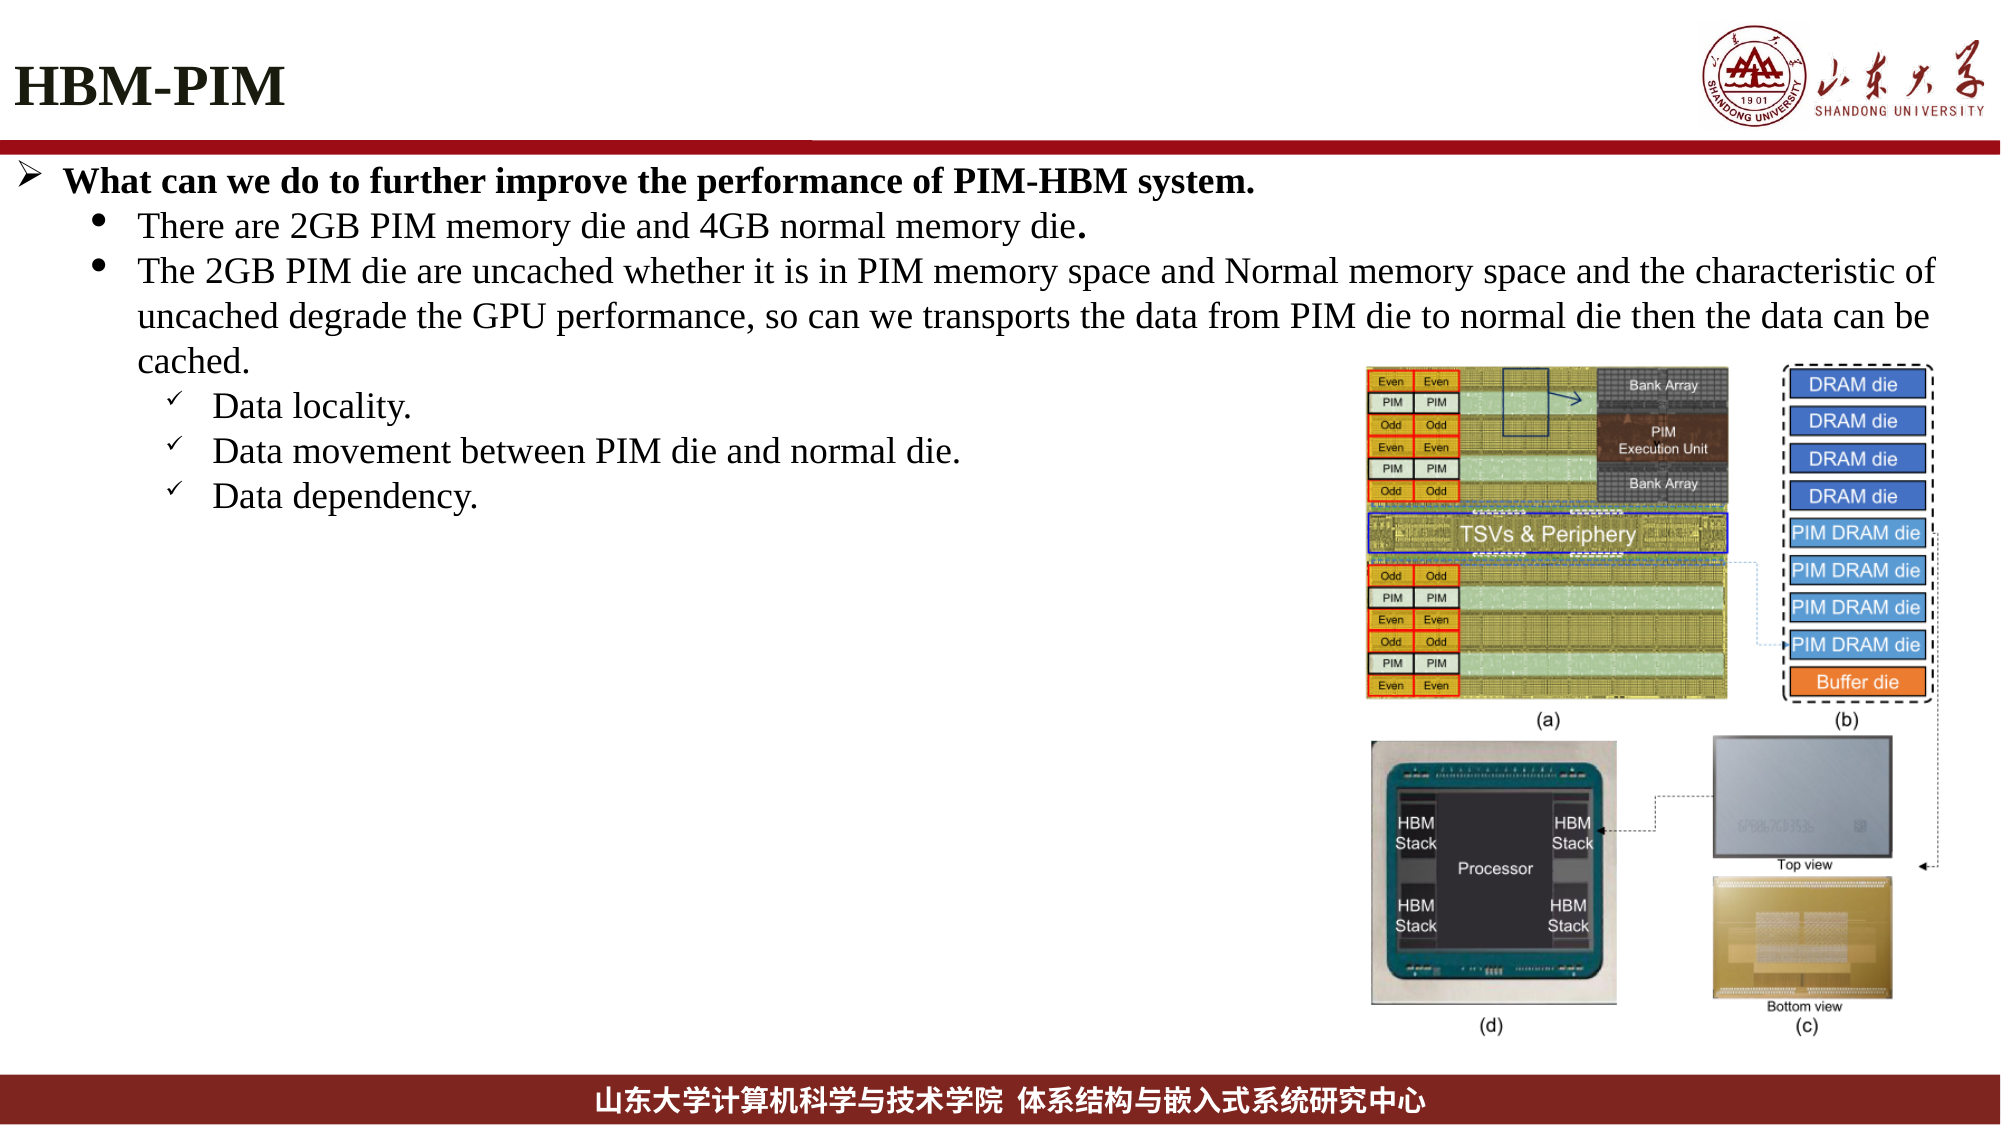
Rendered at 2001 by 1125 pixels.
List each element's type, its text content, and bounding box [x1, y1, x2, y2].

title HBM-PIM [0, 48, 1575, 148]
picture [1698, 21, 1985, 130]
picture [1301, 299, 1963, 1053]
text_box What can we do to further improve the performance of PIM-HBM system. There are 2GB PIM memory die and 4GB normal memory die. The 2GB PIM die are uncached whether it is in PIM memory space and Normal memory space and the characteristic of uncached degrade the GPU performance, so can we transports the data from PIM die to normal die then the data can be cached. Data locality. Data movement between PIM die and normal die. Data dependency. [0, 148, 2000, 614]
